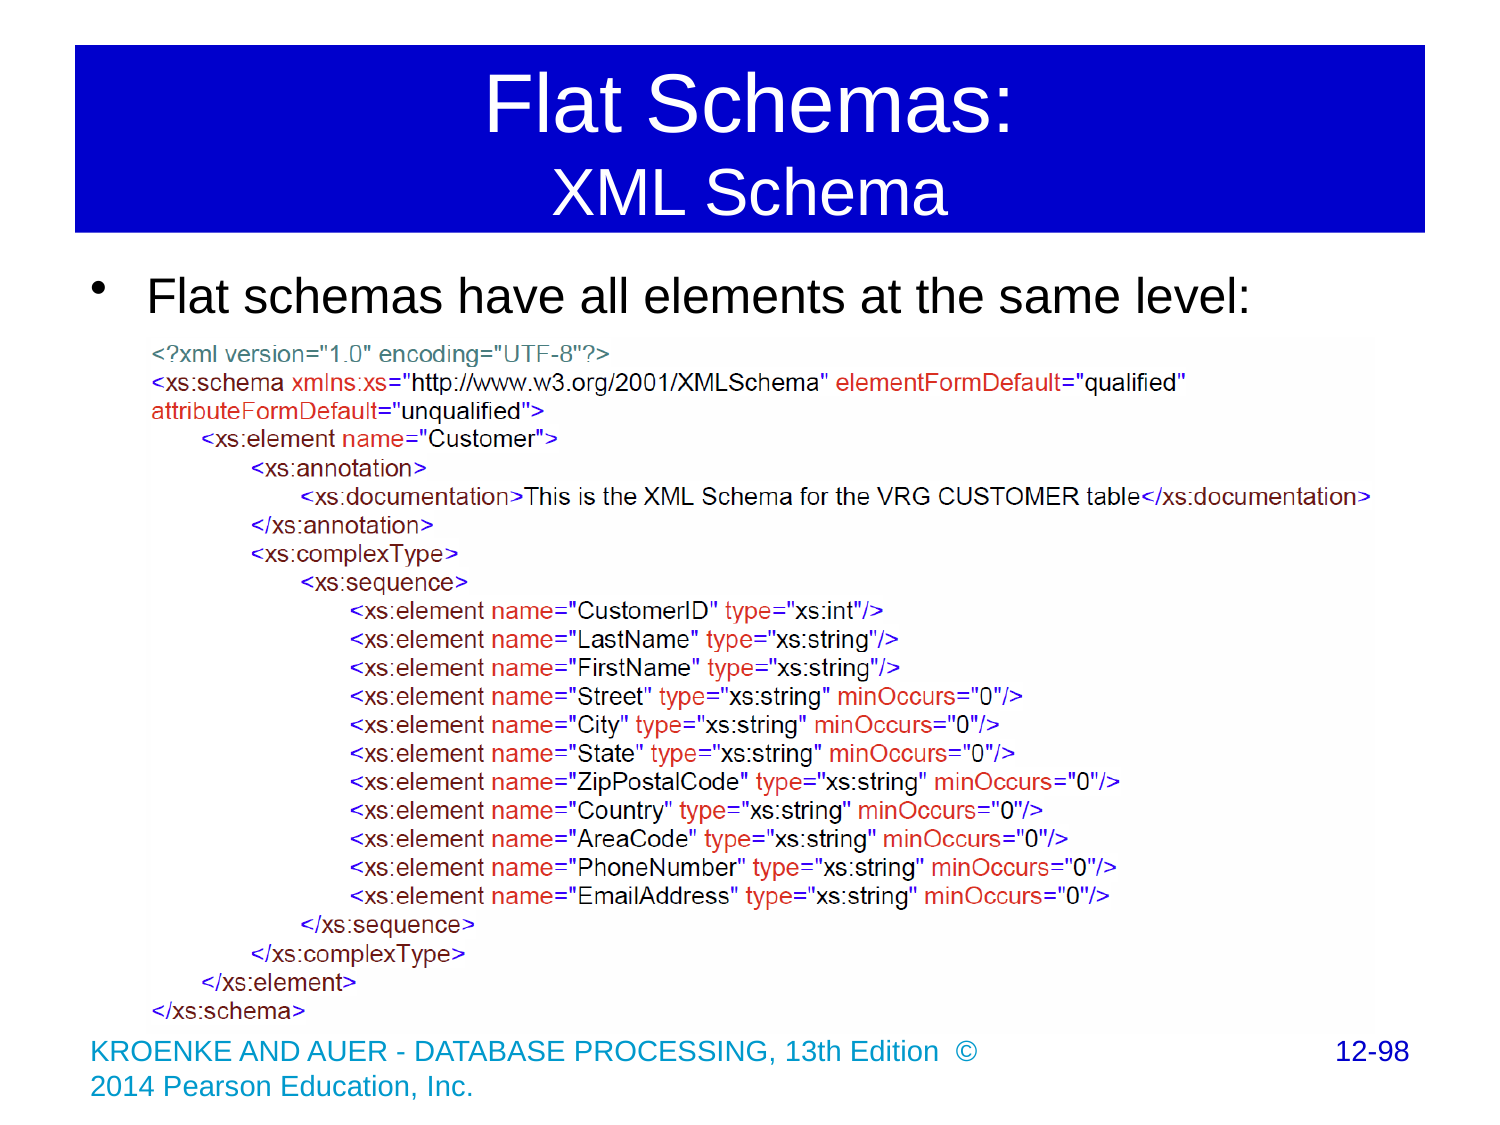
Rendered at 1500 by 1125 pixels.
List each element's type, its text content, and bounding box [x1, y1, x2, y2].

slide_number 12-98 [1074, 1024, 1426, 1103]
footer KROENKE AND AUER - DATABASE PROCESSING, 13th Edition © 2014 Pearson Education, Inc. [74, 1024, 1051, 1104]
picture [146, 337, 1376, 1035]
title Flat Schemas: XML Schema [75, 45, 1425, 233]
list Flat schemas have all elements at the same level: [75, 262, 1425, 350]
